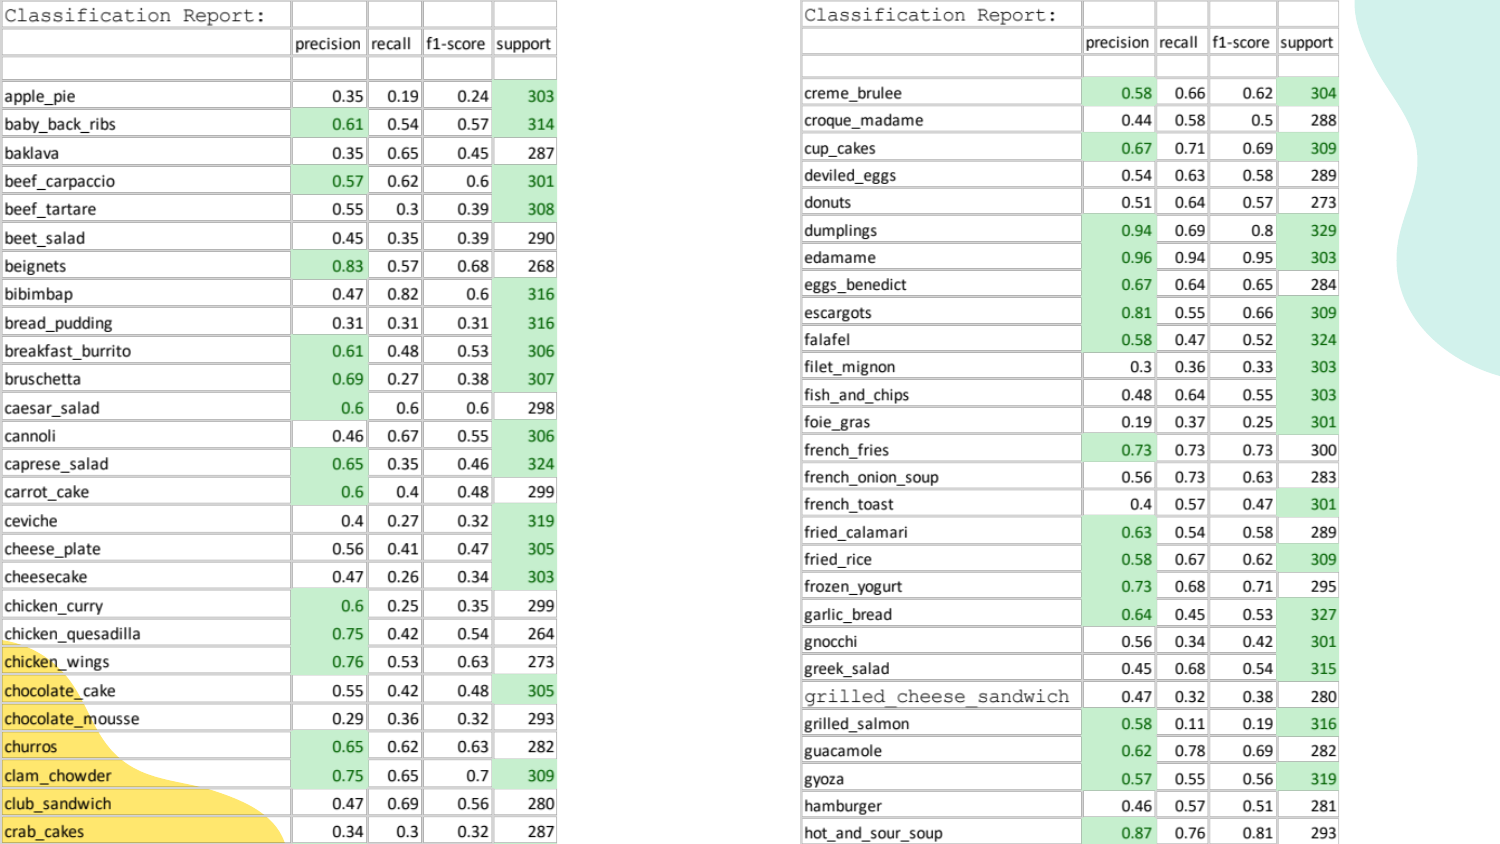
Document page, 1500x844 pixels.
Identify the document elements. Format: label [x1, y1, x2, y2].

picture [0, 0, 558, 844]
picture [799, 0, 1340, 844]
